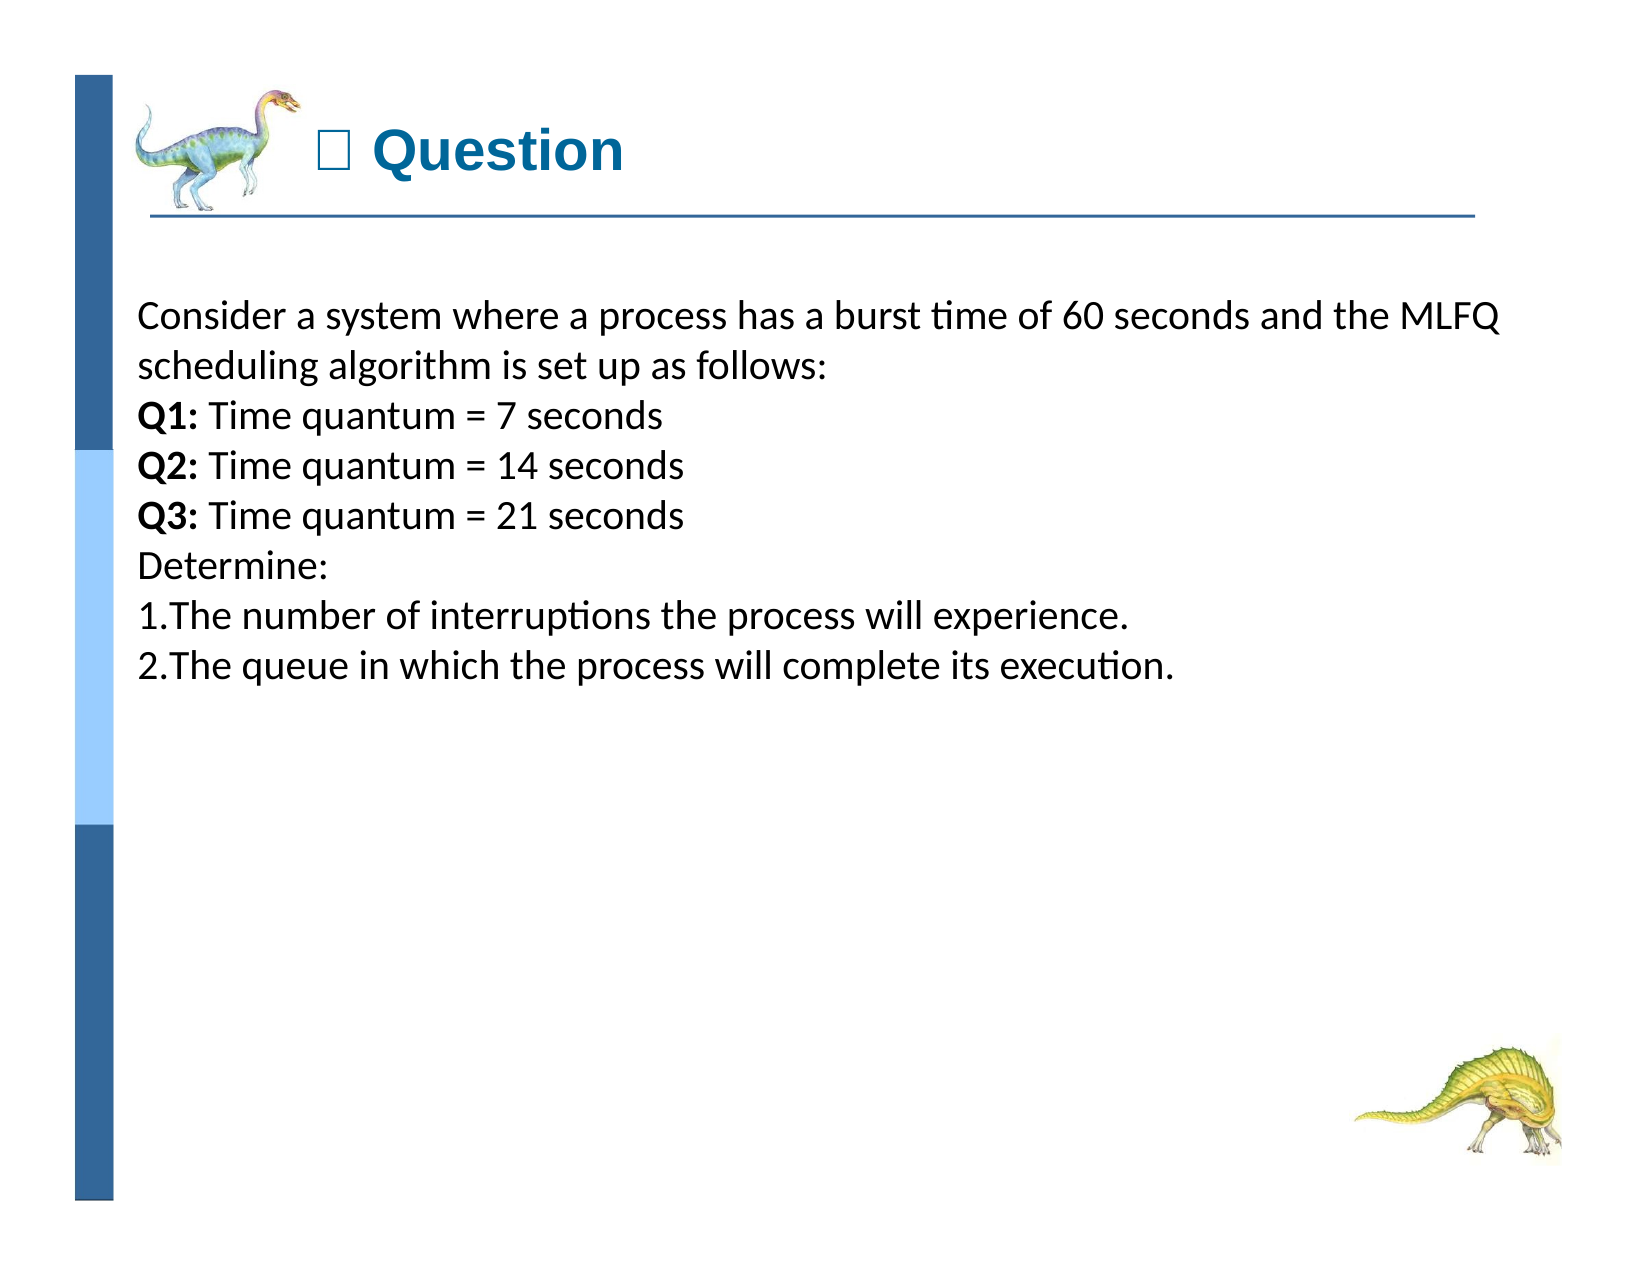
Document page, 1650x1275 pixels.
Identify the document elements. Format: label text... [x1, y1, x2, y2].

picture [131, 84, 307, 217]
picture [1349, 1033, 1562, 1166]
list Consider a system where a process has a burst time of 60 seconds and the MLFQ scheduling algorithm is set up as follows: Q1: Time quantum = 7 seconds Q2: Time quantum = 14 seconds Q3: Time quantum = 21 seconds Determine: The number of interruptions the process will experience. The queue in which the process will complete its execution. [137, 287, 1600, 692]
picture [74, 449, 114, 1201]
title 🙋 Question [312, 112, 1488, 184]
